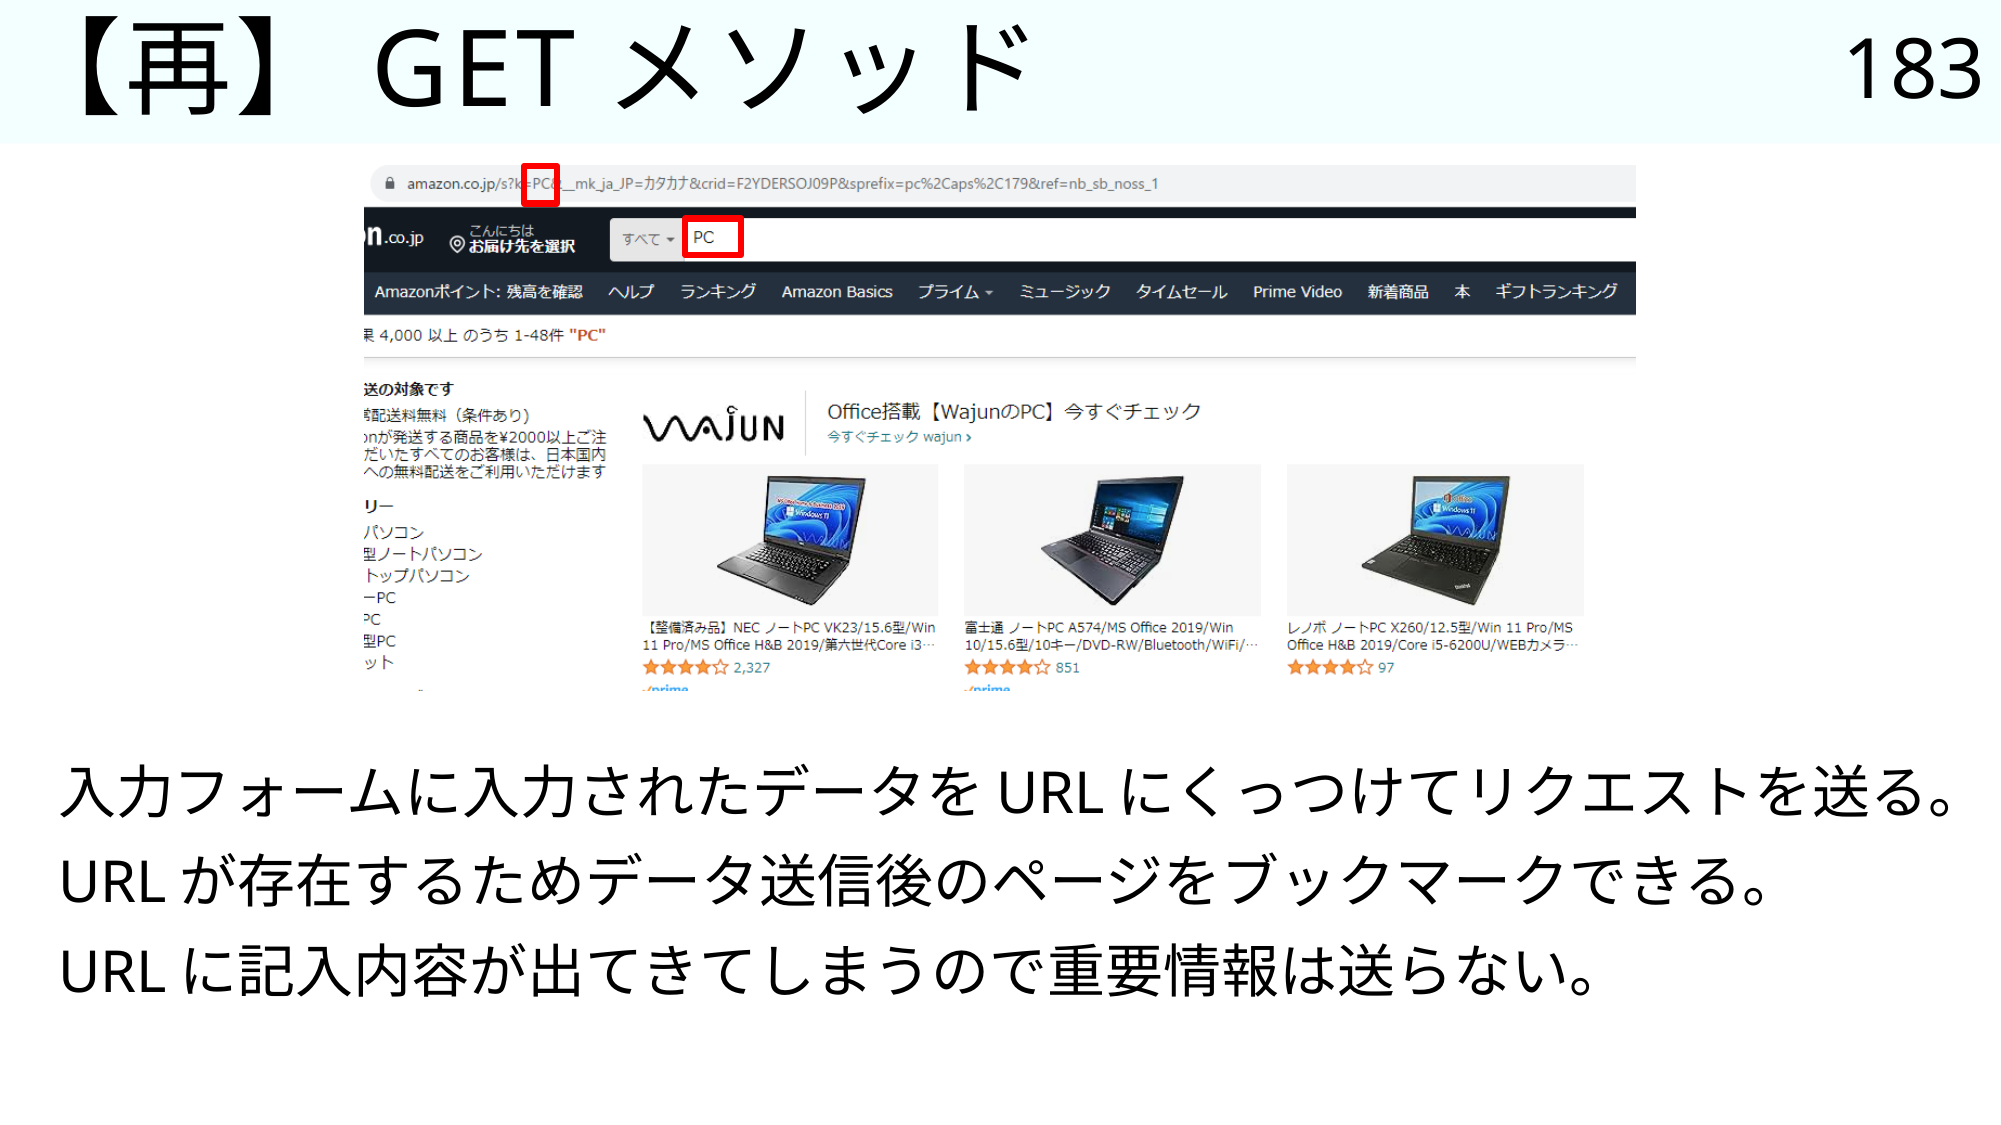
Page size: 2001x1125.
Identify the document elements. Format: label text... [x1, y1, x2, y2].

list 入力フォームに入力されたデータをURLにくっつけてリクエストを送る。 URLが存在するためデータ送信後のページをブックマークできる。 URLに記入内容が出てきてしまうので重要情報は送らない。 [43, 741, 1971, 1113]
slide_number 183 [1775, 0, 2000, 144]
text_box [364, 165, 1636, 691]
title 【再】GETメソッド [0, 0, 1775, 144]
